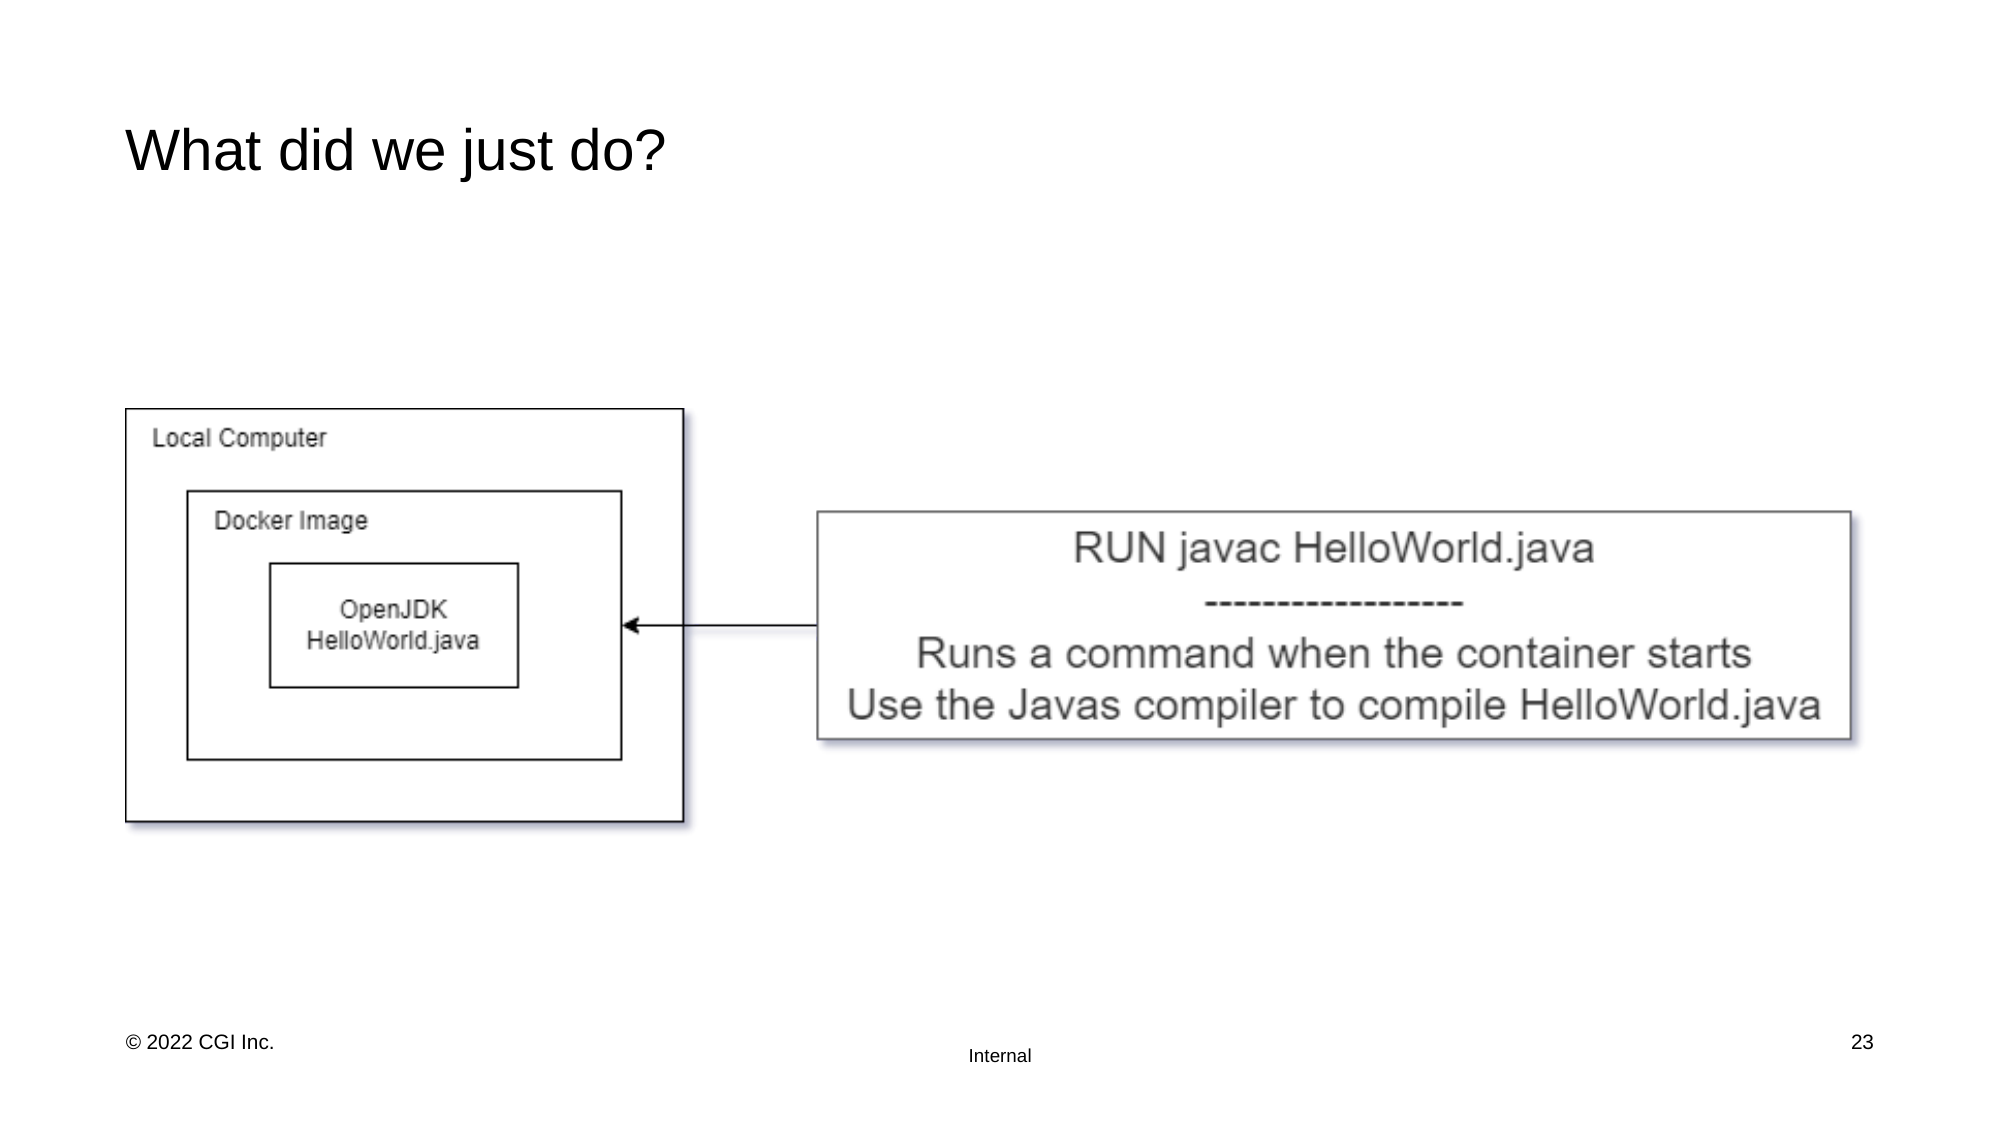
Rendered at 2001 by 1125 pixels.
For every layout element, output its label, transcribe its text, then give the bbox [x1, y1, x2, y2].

title What did we just do? [125, 112, 1875, 207]
picture [125, 408, 1875, 847]
slide_number 23 [1831, 1027, 1875, 1056]
